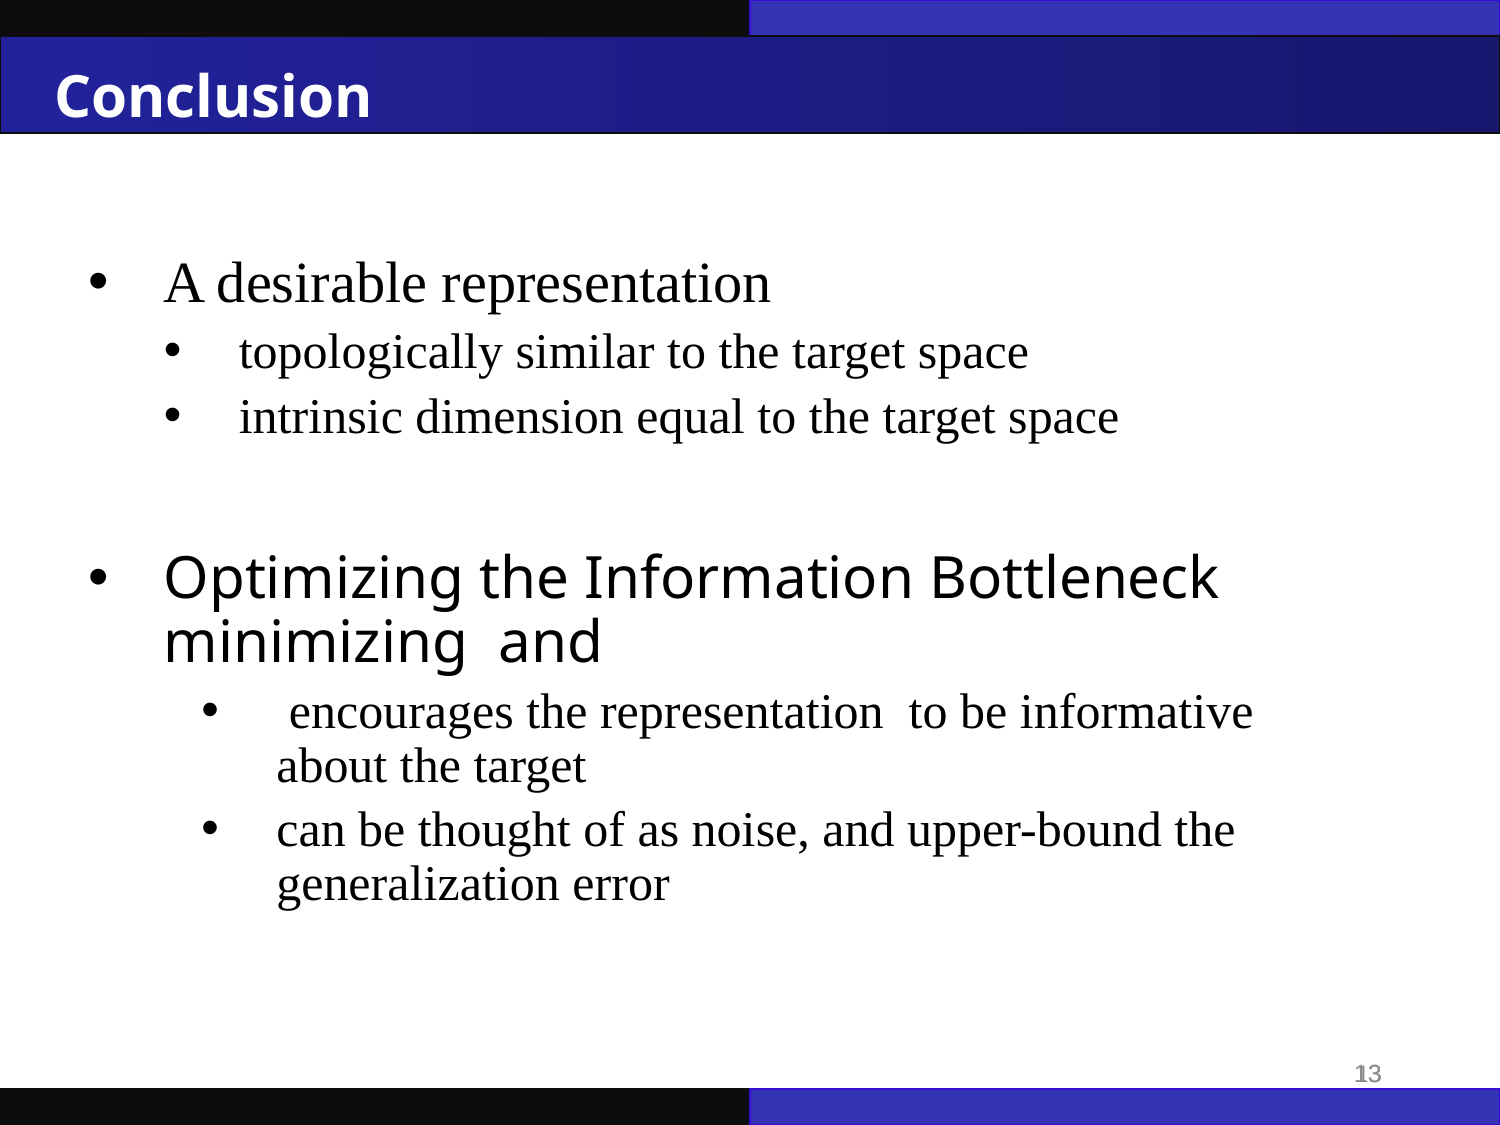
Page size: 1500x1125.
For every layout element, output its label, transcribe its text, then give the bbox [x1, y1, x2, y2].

text_box 13 [1059, 1042, 1397, 1103]
list Conclusion [39, 56, 1461, 140]
